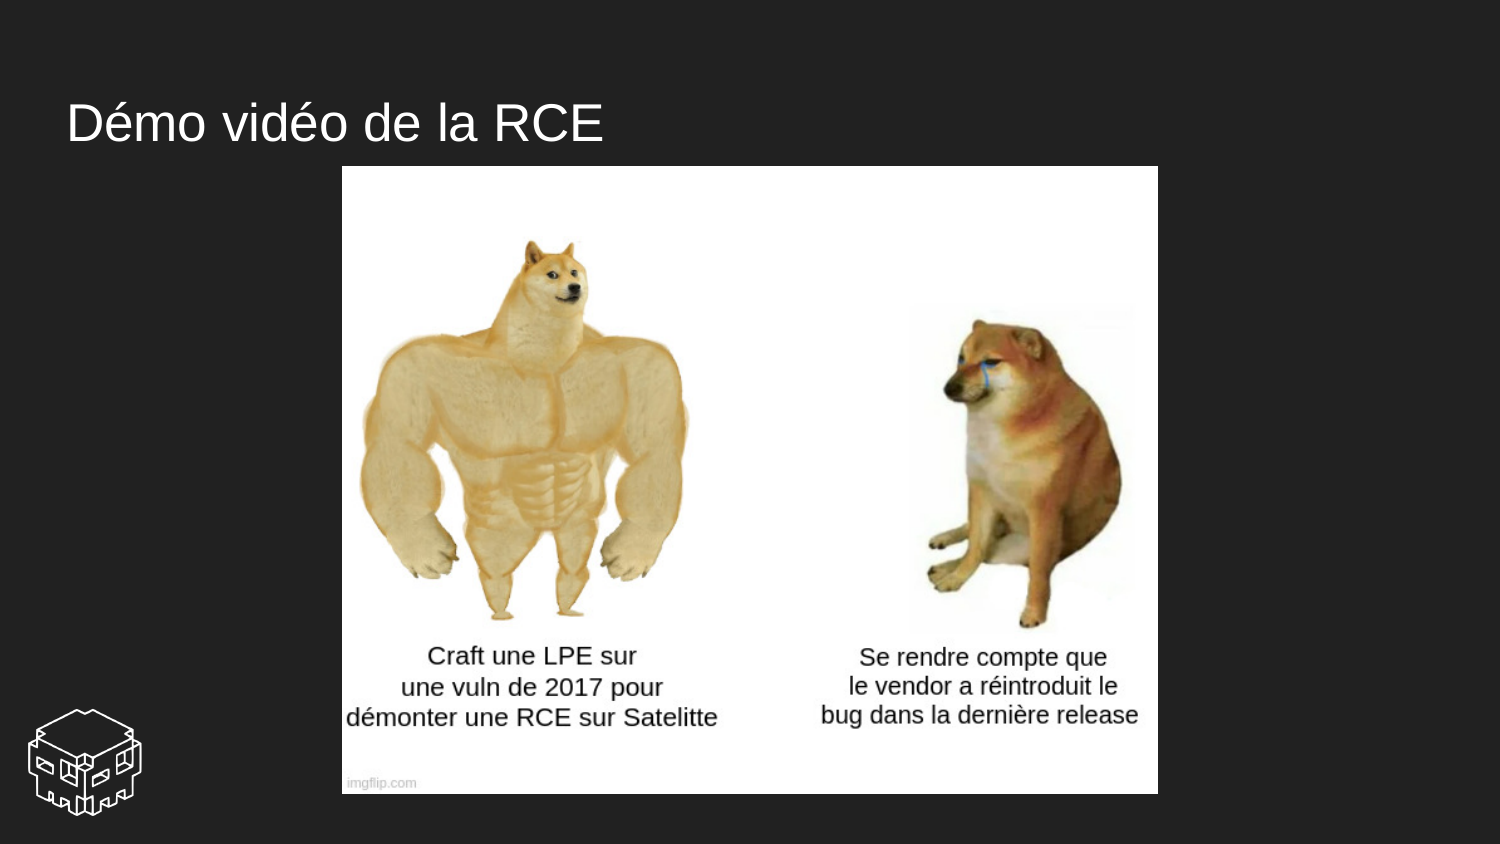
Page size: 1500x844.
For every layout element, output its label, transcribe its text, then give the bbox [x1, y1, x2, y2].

picture [19, 696, 150, 828]
picture [342, 166, 1158, 794]
title Démo vidéo de la RCE [51, 72, 1449, 167]
